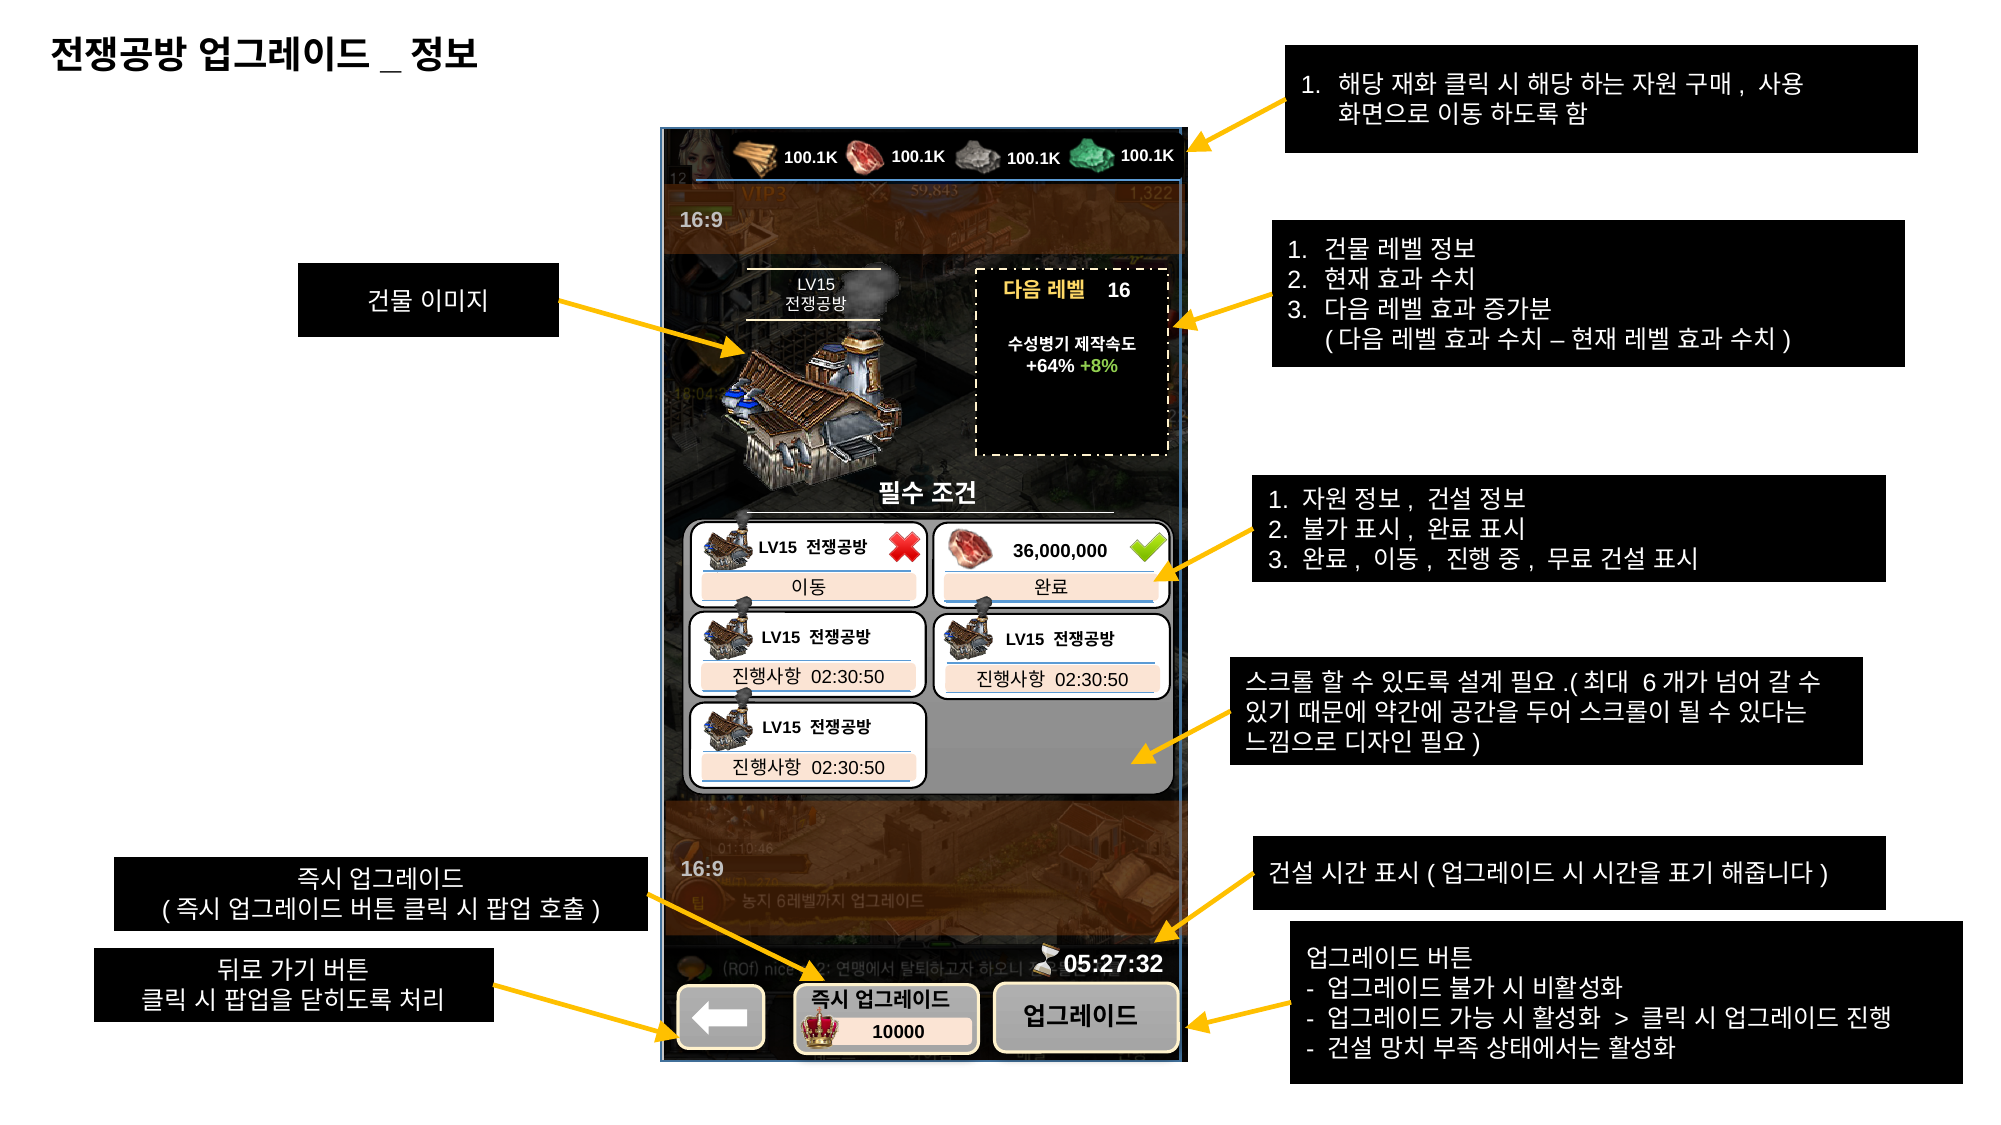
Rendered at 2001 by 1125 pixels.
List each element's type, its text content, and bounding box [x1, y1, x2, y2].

text_box 즉시 업그레이드 (즉시 업그레이드 버튼 클릭 시 팝업 호출) [114, 857, 648, 931]
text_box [492, 984, 680, 1038]
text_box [1130, 710, 1231, 765]
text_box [1172, 220, 1905, 367]
text_box 건설 시간 표시(업그레이드 시 시간을 표기 해줍니다) [1253, 836, 1886, 910]
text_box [1153, 872, 1255, 943]
text_box 1. 자원 정보, 건설 정보 2. 불가 표시, 완료 표시 3. 완료, 이동, 진행 중, 무료 건설 표시 [1253, 475, 1885, 582]
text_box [558, 300, 687, 354]
picture [664, 127, 1188, 1062]
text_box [647, 893, 826, 981]
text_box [1184, 921, 1963, 1084]
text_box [1153, 528, 1254, 582]
text_box 뒤로 가기 버튼 클릭 시 팝업을 닫히도록 처리 [94, 948, 493, 1021]
text_box 스크롤 할 수 있도록 설계 필요.(최대 6개가 넘어 갈 수 있기 때문에 약간에 공간을 두어 스크롤이 될 수 있다는 느낌으로 디자인 필요) [1230, 657, 1863, 764]
text_box 건물 이미지 [299, 264, 559, 337]
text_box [1185, 45, 1918, 153]
text_box 전쟁공방 업그레이드_정보 [35, 23, 512, 84]
